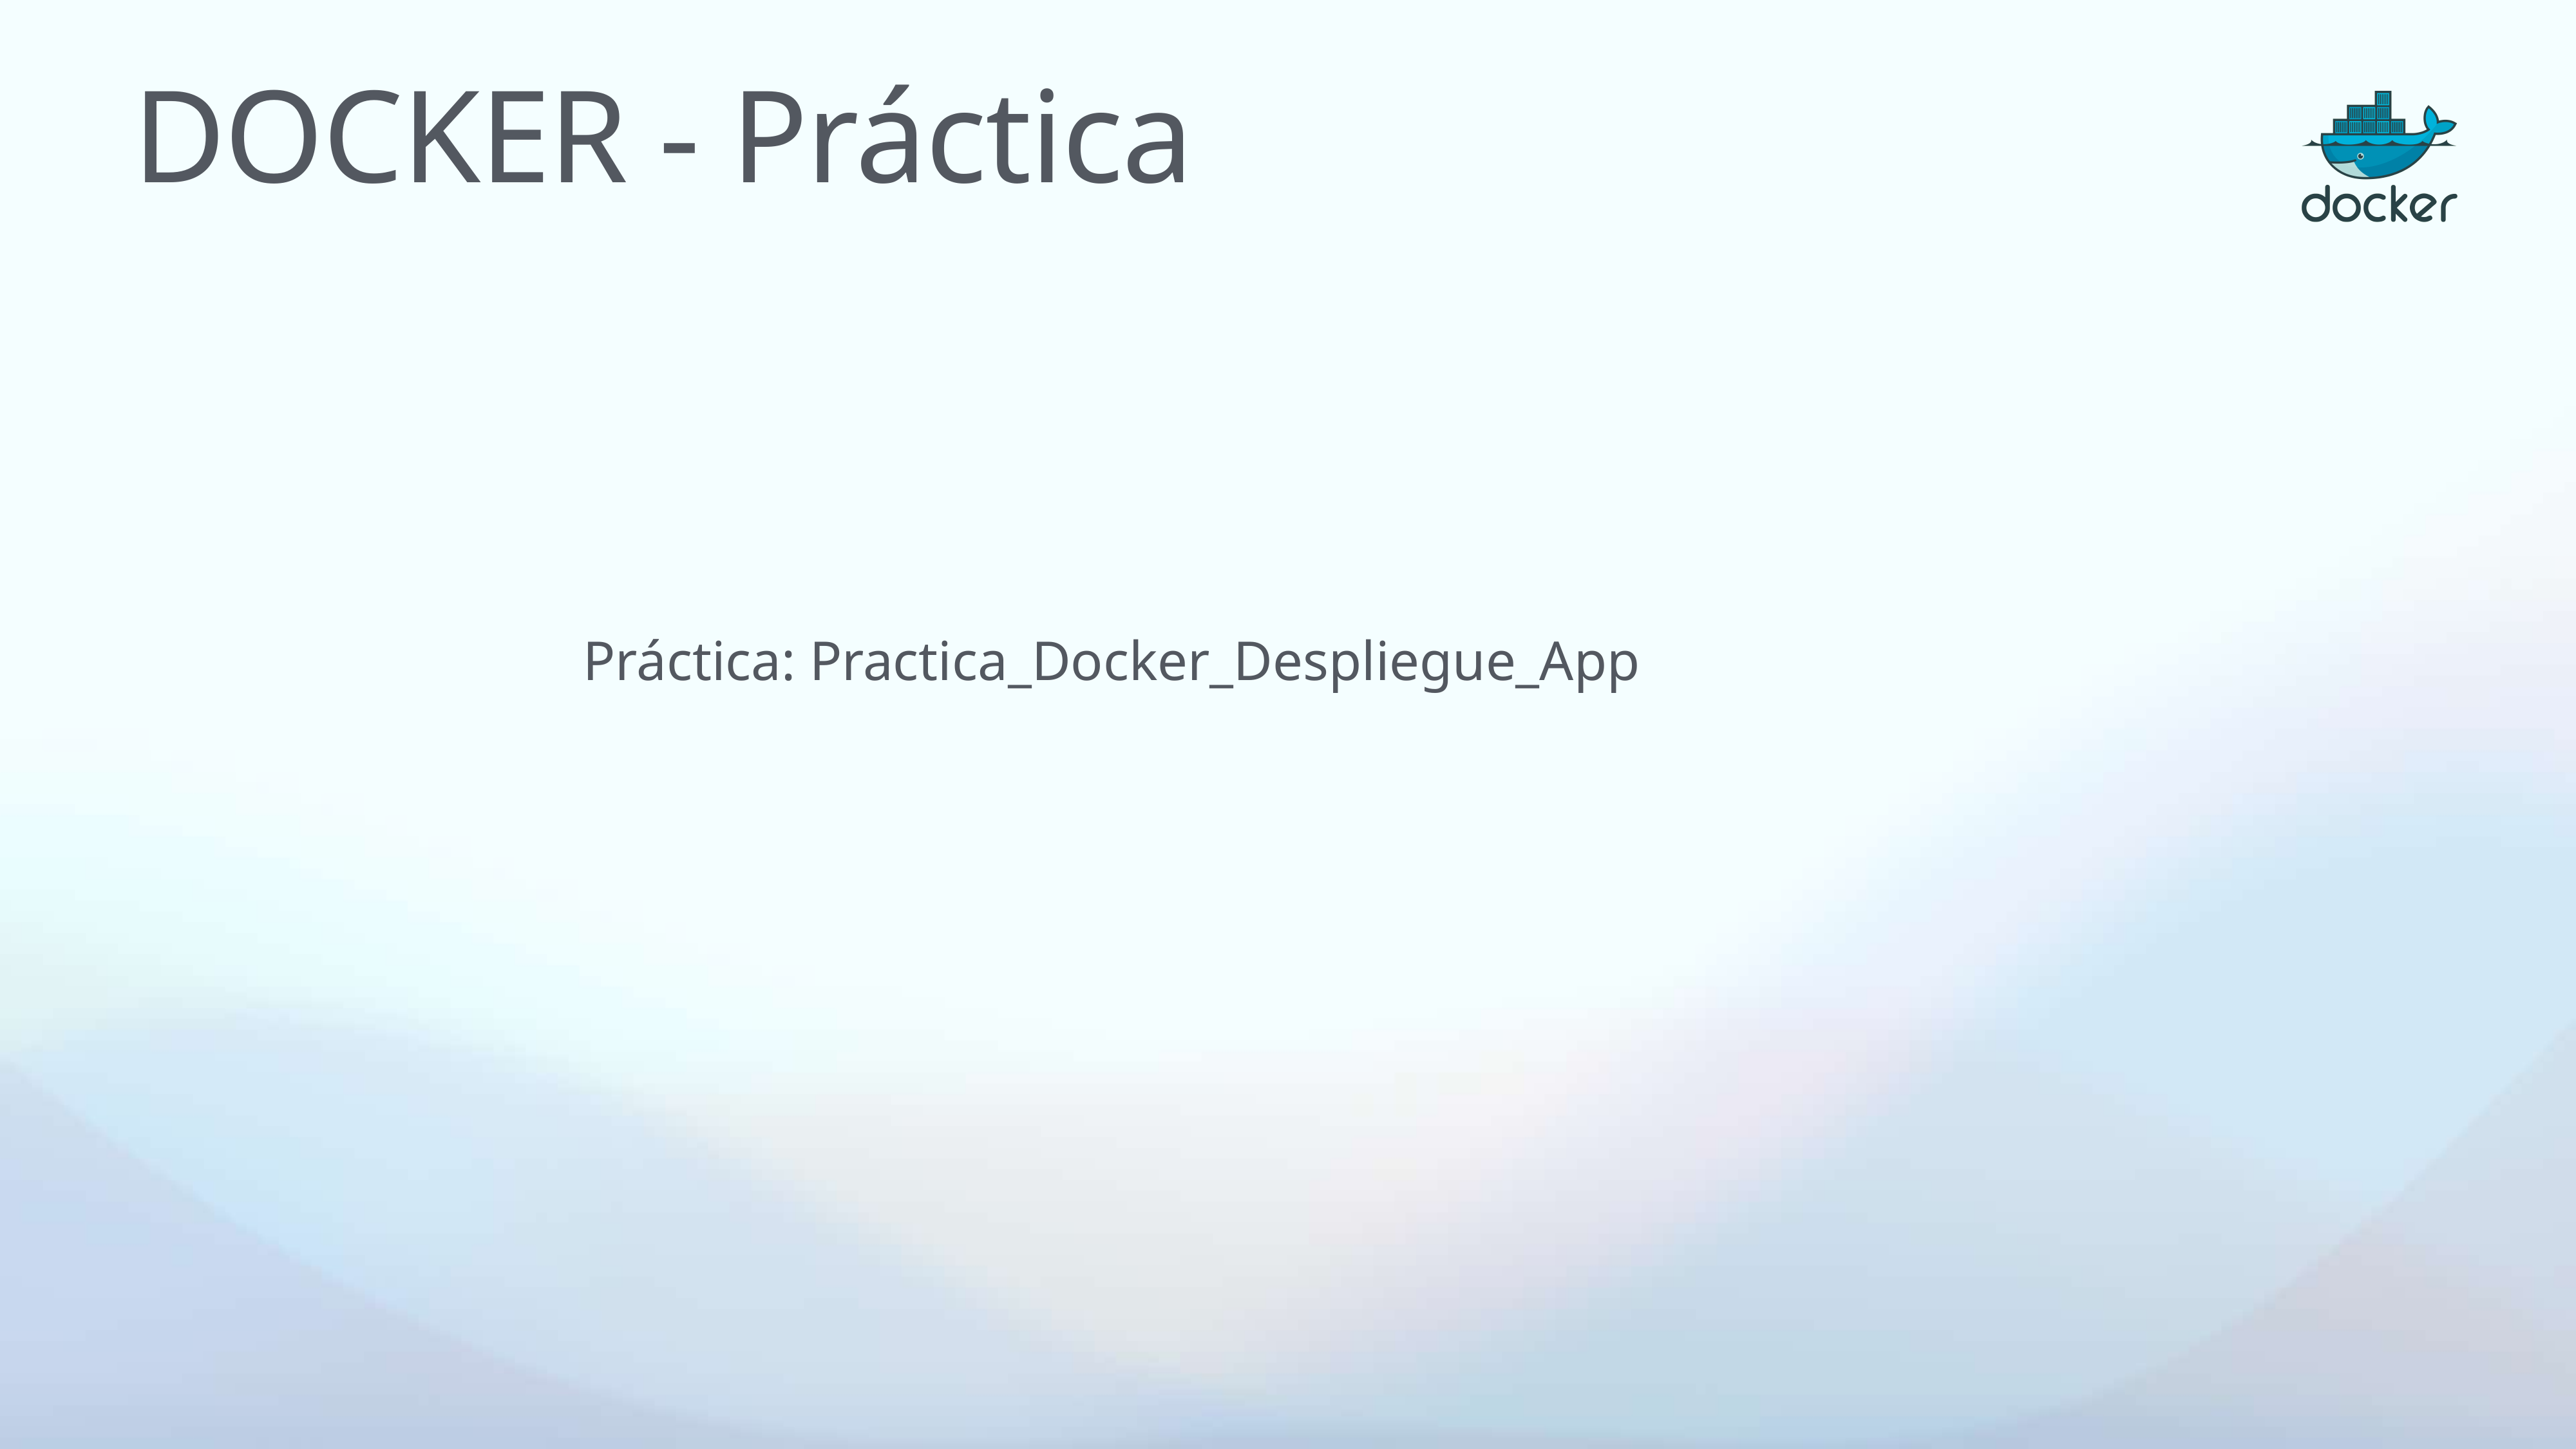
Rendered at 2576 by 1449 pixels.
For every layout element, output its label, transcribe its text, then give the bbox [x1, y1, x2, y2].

text_box Práctica: Practica_Docker_Despliegue_App [578, 621, 2311, 697]
picture [0, 0, 2576, 1449]
title DOCKER - Práctica [127, 66, 2449, 246]
